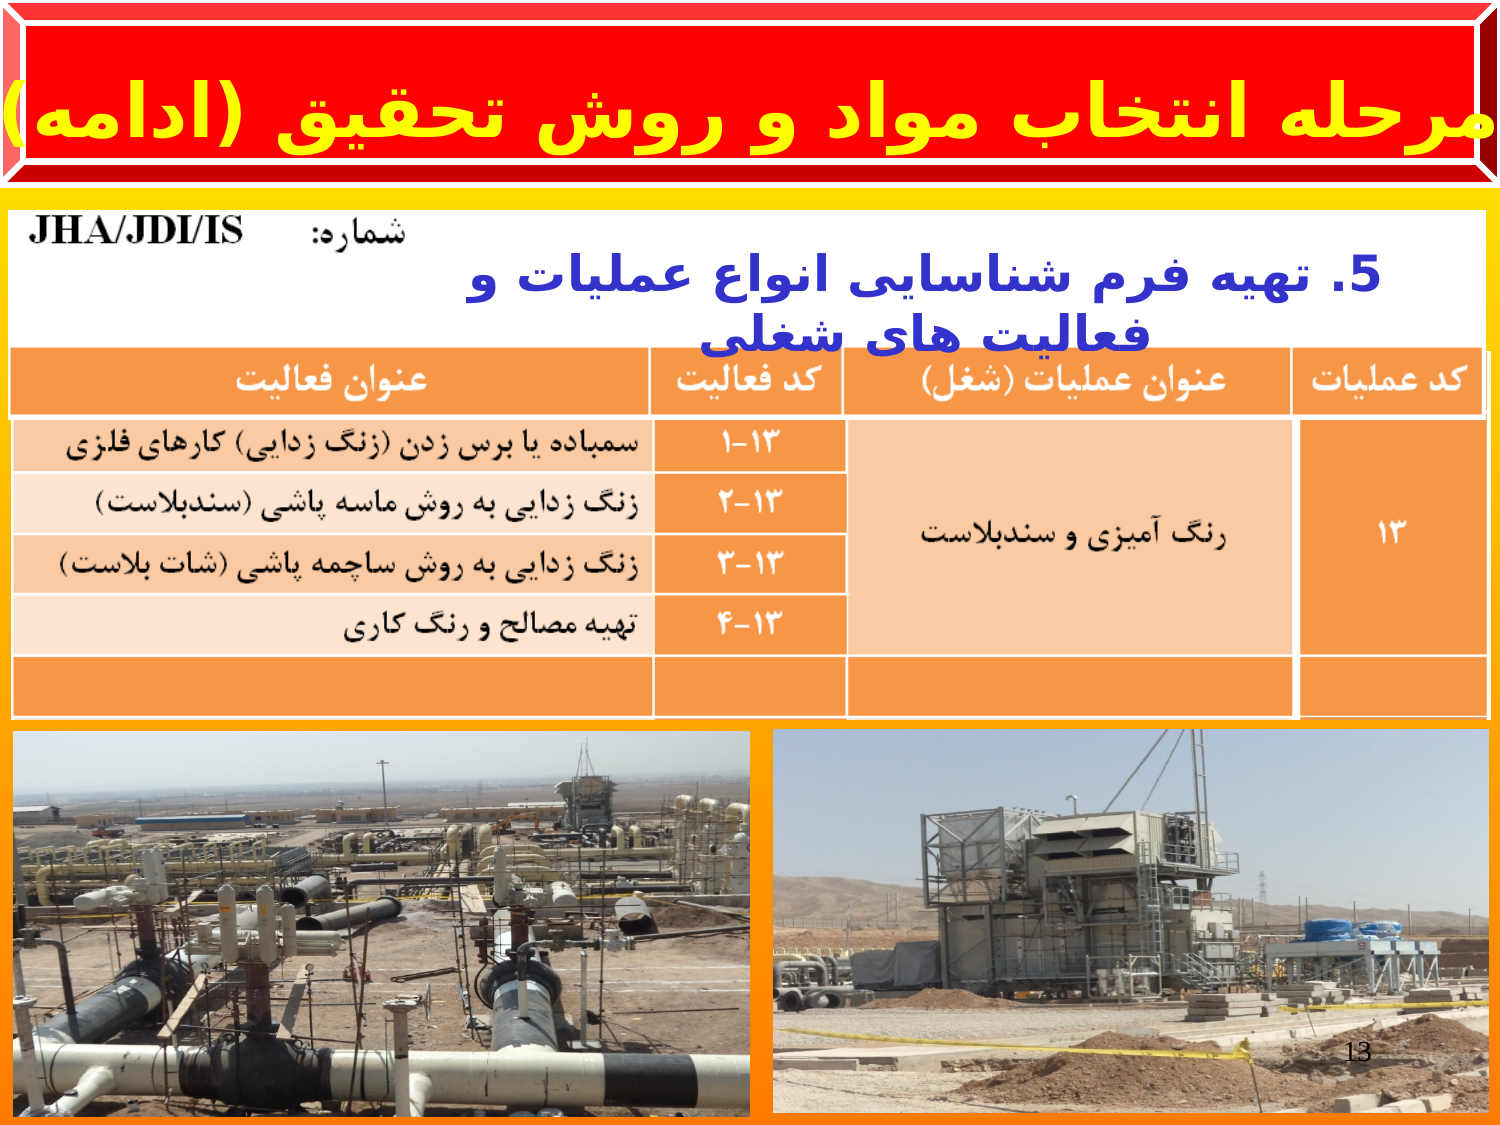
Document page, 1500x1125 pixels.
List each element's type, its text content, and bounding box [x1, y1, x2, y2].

picture [8, 210, 1492, 720]
text_box مرحله تهیه مجموعه راهنما و مقررات HSE و پکیج کامل کامپیوتری [0, 0, 24, 184]
picture [773, 729, 1489, 1113]
picture [13, 730, 751, 1117]
text_box 13-4. معیار تصمیم گیری [2, 0, 1498, 23]
text_box مرحله انتخاب مواد و روش تحقیق (ادامه) [0, 0, 1500, 185]
